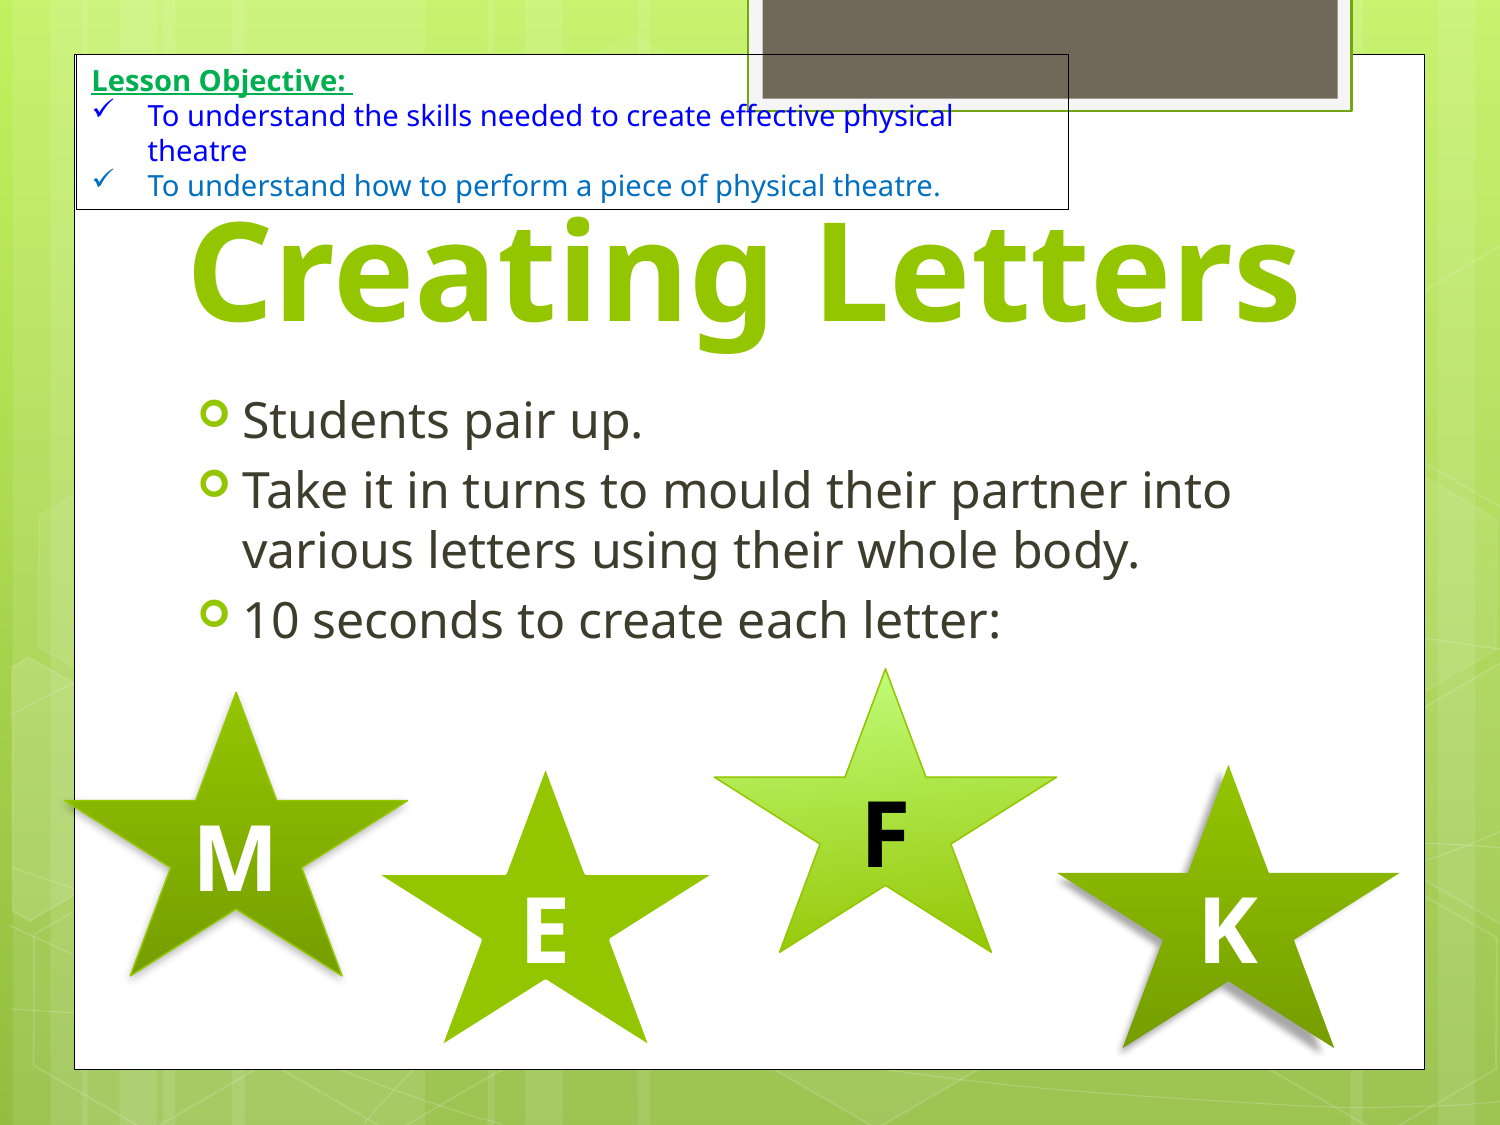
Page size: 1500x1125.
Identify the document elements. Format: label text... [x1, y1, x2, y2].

text_box K [1057, 764, 1400, 1049]
text_box E [372, 762, 719, 1050]
title Creating Letters [171, 168, 1324, 357]
text_box Lesson Objective: To understand the skills needed to create effective physical theatre To understand how to perform a piece of physical theatre. [76, 54, 1069, 210]
list Students pair up. Take it in turns to mould their partner into various letters using their whole body. 10 seconds to create each letter: [171, 381, 1283, 957]
text_box F [713, 668, 1058, 953]
text_box M [64, 691, 409, 977]
